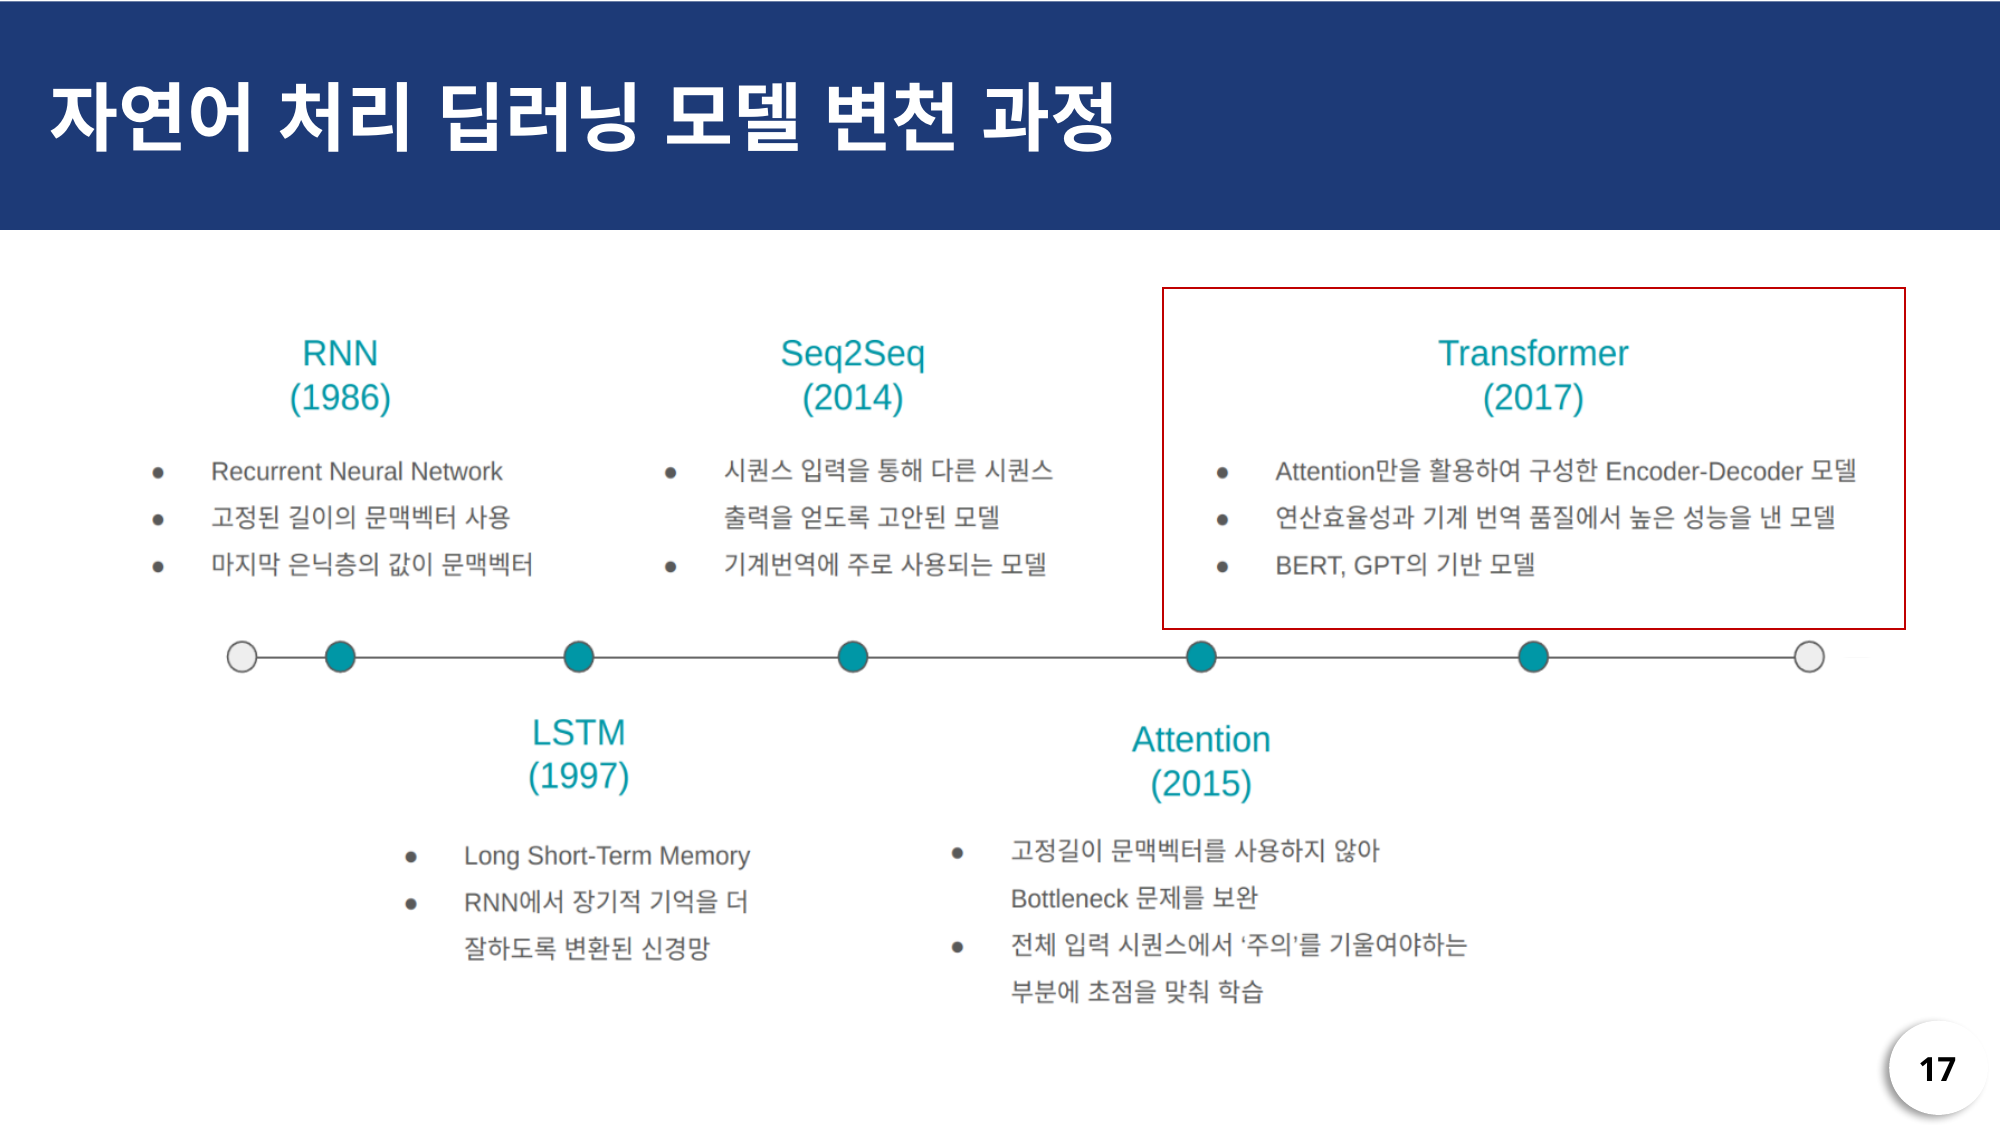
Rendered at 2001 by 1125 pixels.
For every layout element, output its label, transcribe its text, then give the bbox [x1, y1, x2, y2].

text_box 자연어 처리 딥러닝 모델 변천 과정 [0, 0, 2000, 231]
text_box 17 [1888, 1019, 1990, 1116]
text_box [125, 303, 1905, 1052]
text_box [1162, 287, 1906, 630]
